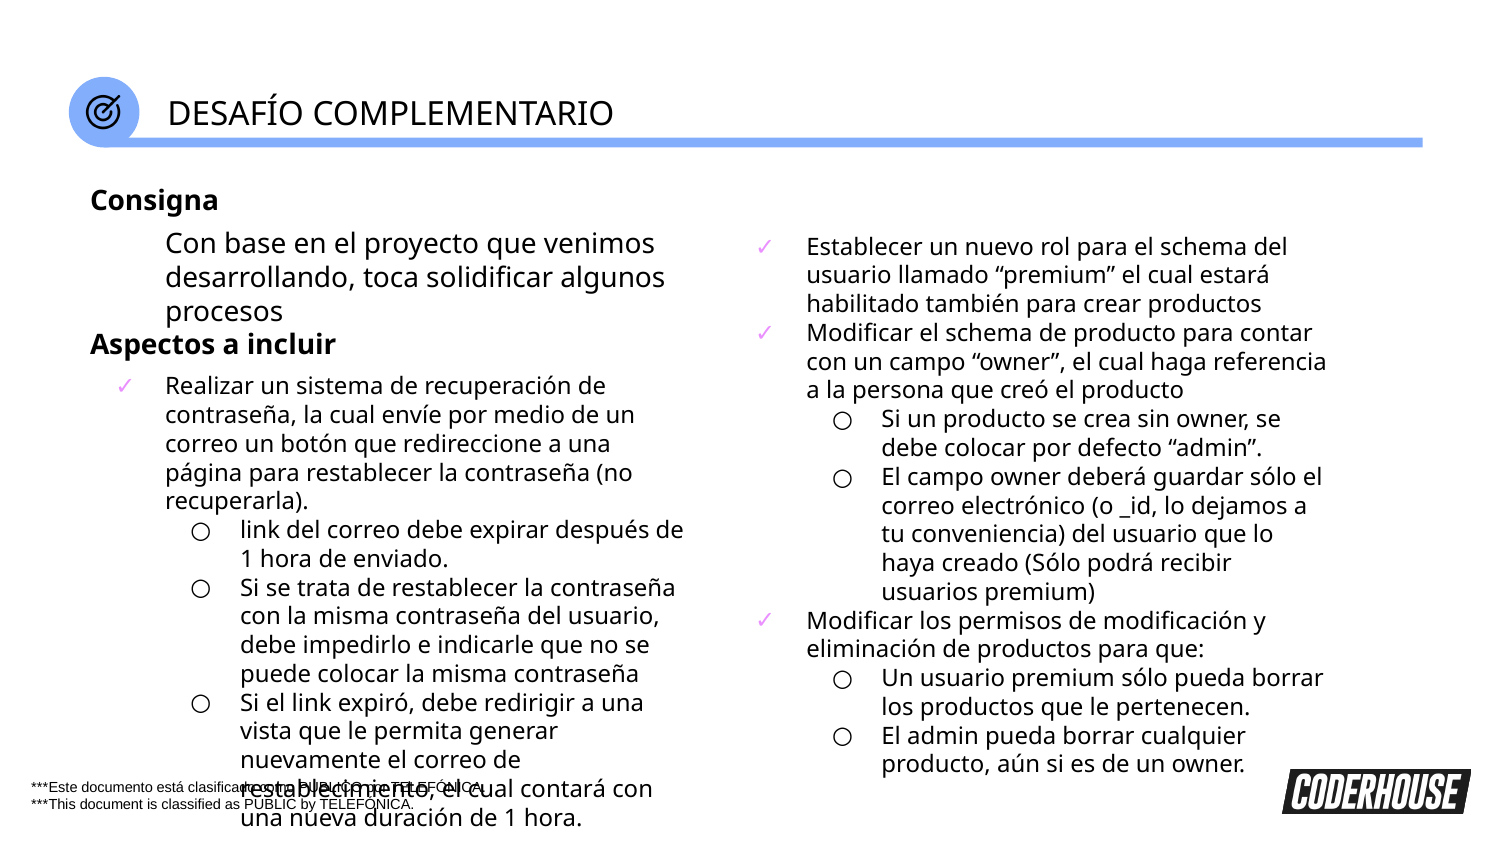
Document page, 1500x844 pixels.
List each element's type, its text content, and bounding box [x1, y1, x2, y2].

text_box Establecer un nuevo rol para el schema del usuario llamado “premium” el cual estará habilitado también para crear productos Modificar el schema de producto para contar con un campo “owner”, el cual haga referencia a la persona que creó el producto Si un producto se crea sin owner, se debe colocar por defecto “admin”. El campo owner deberá guardar sólo el correo electrónico (o _id, lo dejamos a tu conveniencia) del usuario que lo haya creado (Sólo podrá recibir usuarios premium) Modificar los permisos de modificación y eliminación de productos para que: Un usuario premium sólo pueda borrar los productos que le pertenecen. El admin pueda borrar cualquier producto, aún si es de un owner. [716, 185, 1346, 822]
picture [1281, 769, 1471, 814]
text_box Consigna Con base en el proyecto que venimos desarrollando, toca solidificar algunos procesos Aspectos a incluir Realizar un sistema de recuperación de contraseña, la cual envíe por medio de un correo un botón que redireccione a una página para restablecer la contraseña (no recuperarla). link del correo debe expirar después de 1 hora de enviado. Si se trata de restablecer la contraseña con la misma contraseña del usuario, debe impedirlo e indicarle que no se puede colocar la misma contraseña Si el link expiró, debe redirigir a una vista que le permita generar nuevamente el correo de restablecimiento, el cual contará con una nueva duración de 1 hora. [74, 166, 704, 844]
text_box [143, 137, 1423, 148]
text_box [68, 76, 140, 148]
text_box DESAFÍO COMPLEMENTARIO [152, 76, 657, 137]
